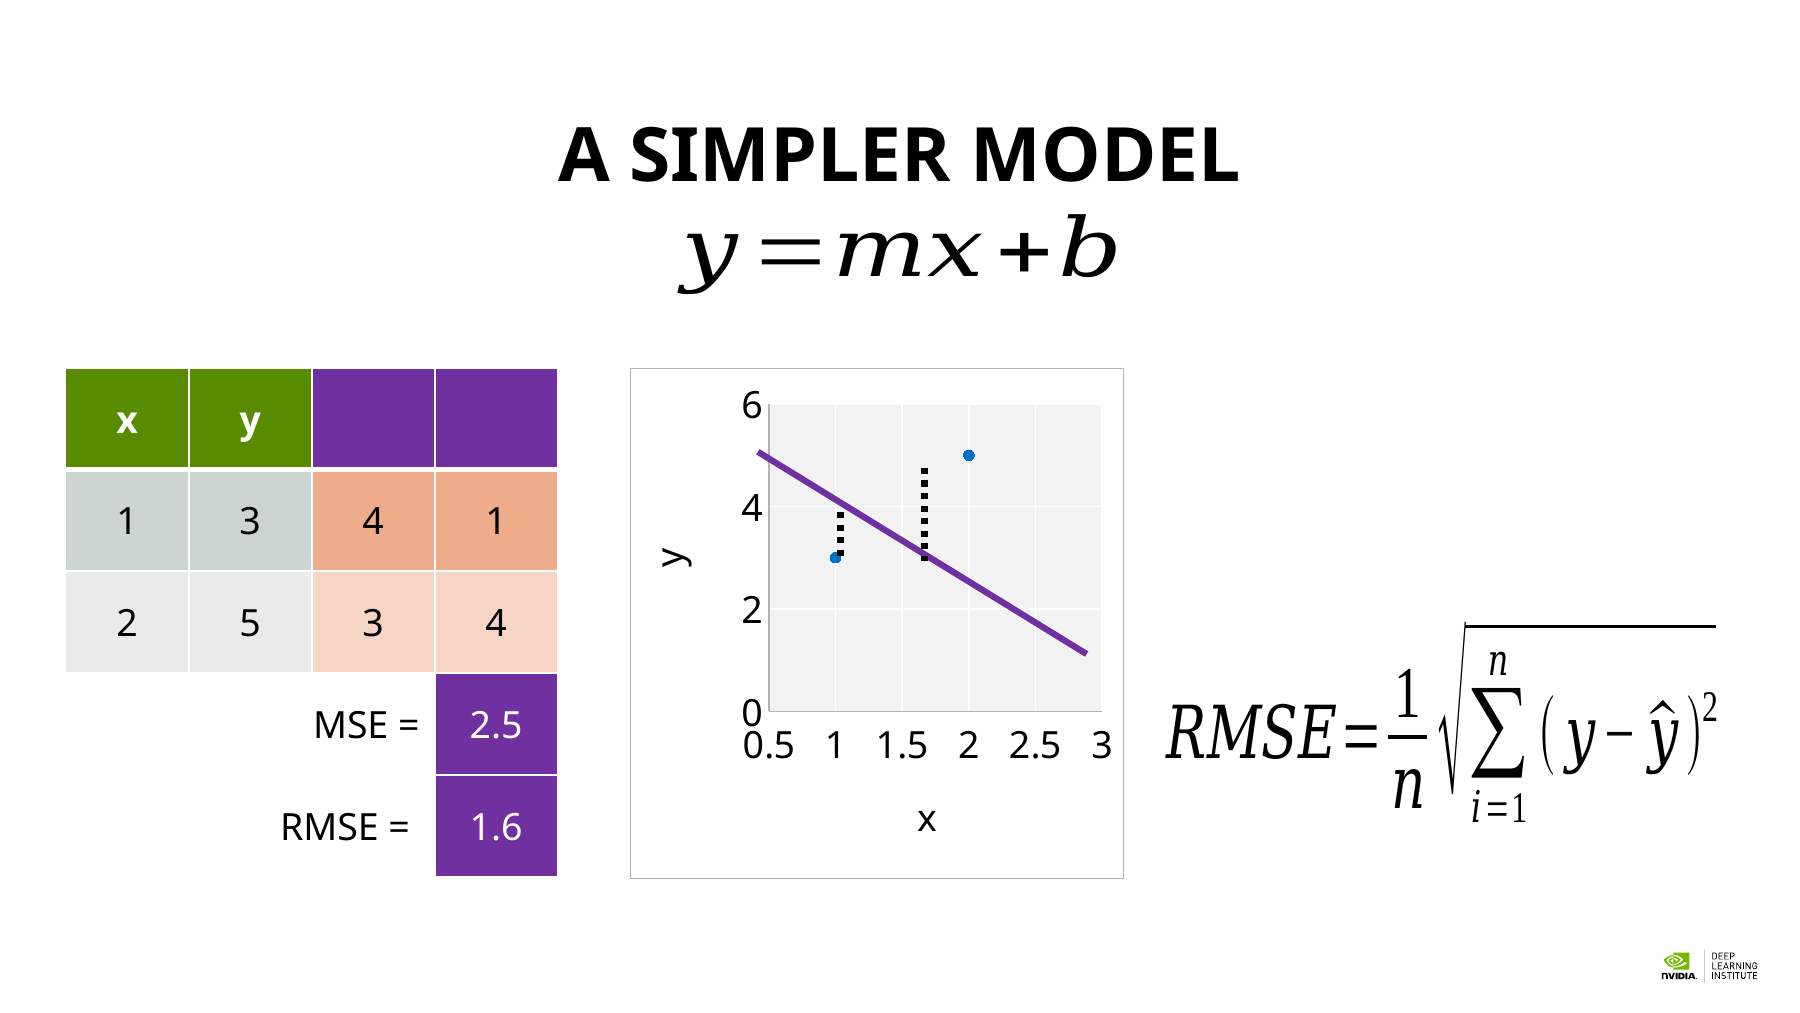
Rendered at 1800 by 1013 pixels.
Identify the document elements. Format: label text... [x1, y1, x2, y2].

chart [630, 367, 1124, 879]
title A Simpler Model [81, 108, 1719, 206]
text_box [757, 451, 1087, 655]
